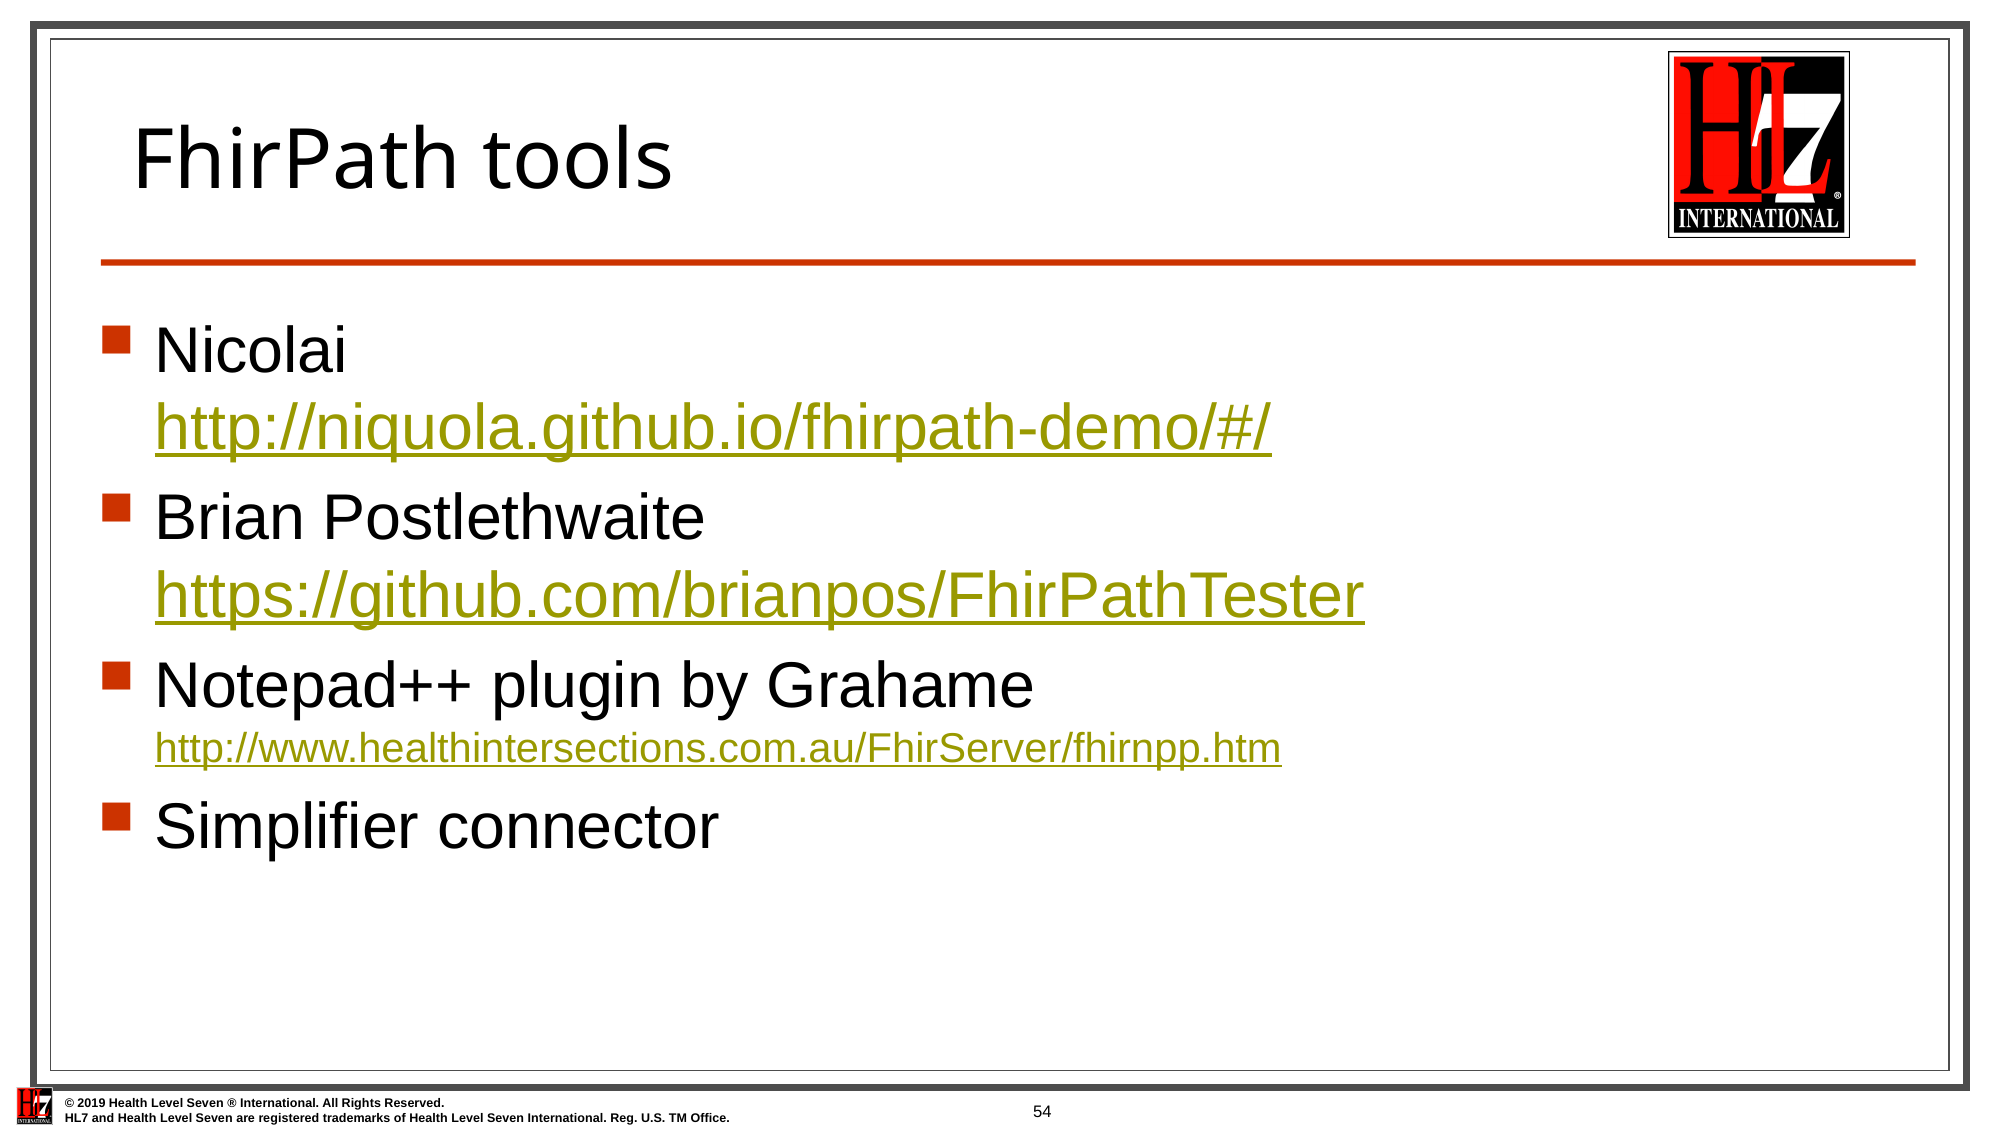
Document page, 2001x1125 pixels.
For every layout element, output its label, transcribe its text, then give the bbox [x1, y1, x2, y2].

picture [1668, 51, 1850, 77]
list Nicolai http://niquola.github.io/fhirpath-demo/#/ Brian Postlethwaite https://github.com/brianpos/FhirPathTester Notepad++ plugin by Grahame http://www.healthintersections.com.au/FhirServer/fhirnpp.htm Simplifier connector [83, 299, 1917, 1026]
picture [16, 1087, 53, 1125]
slide_number 54 [949, 1071, 1067, 1125]
title FhirPath tools [116, 77, 1901, 213]
picture [1668, 213, 1850, 238]
